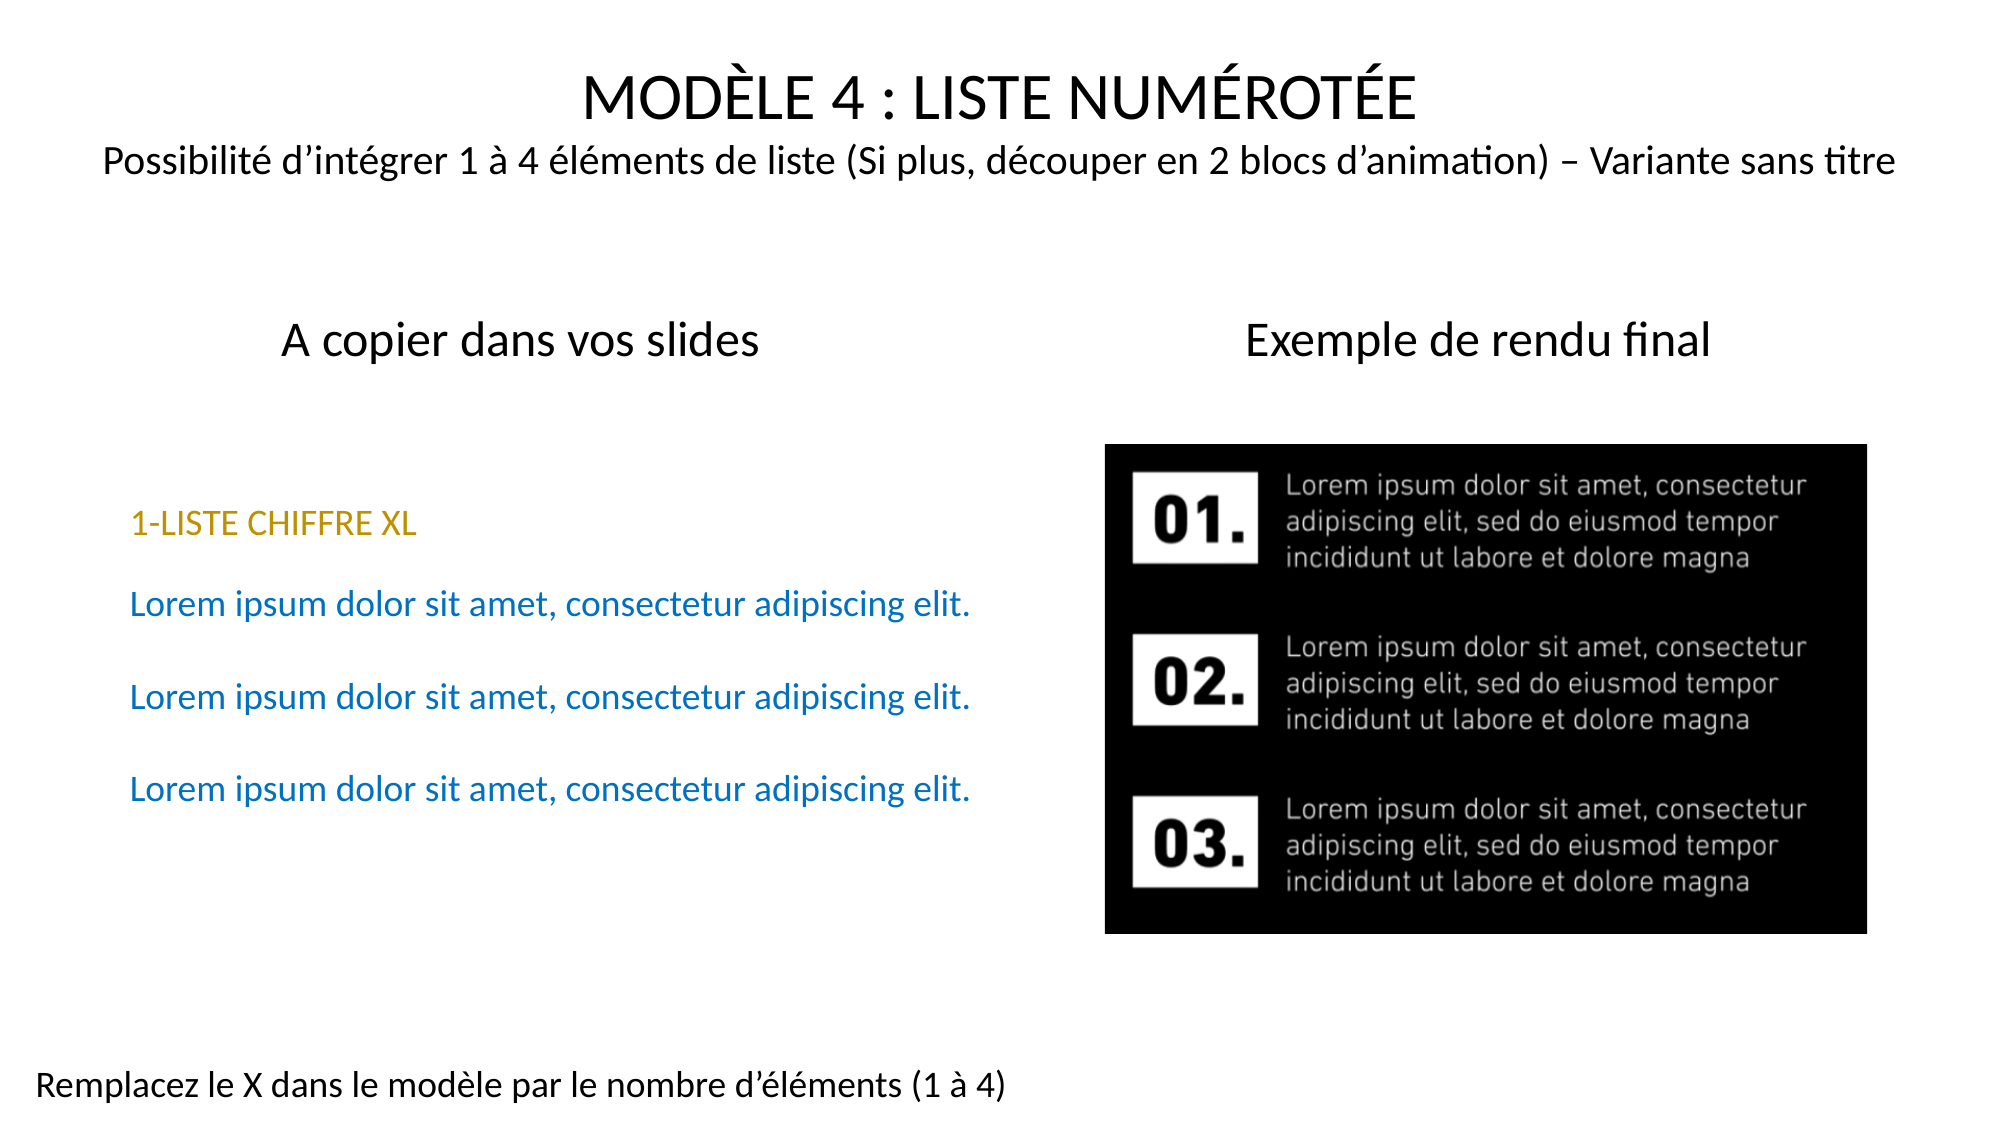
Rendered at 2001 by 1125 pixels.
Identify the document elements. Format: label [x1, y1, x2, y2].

text_box [115, 490, 1162, 818]
picture [1104, 444, 1868, 934]
